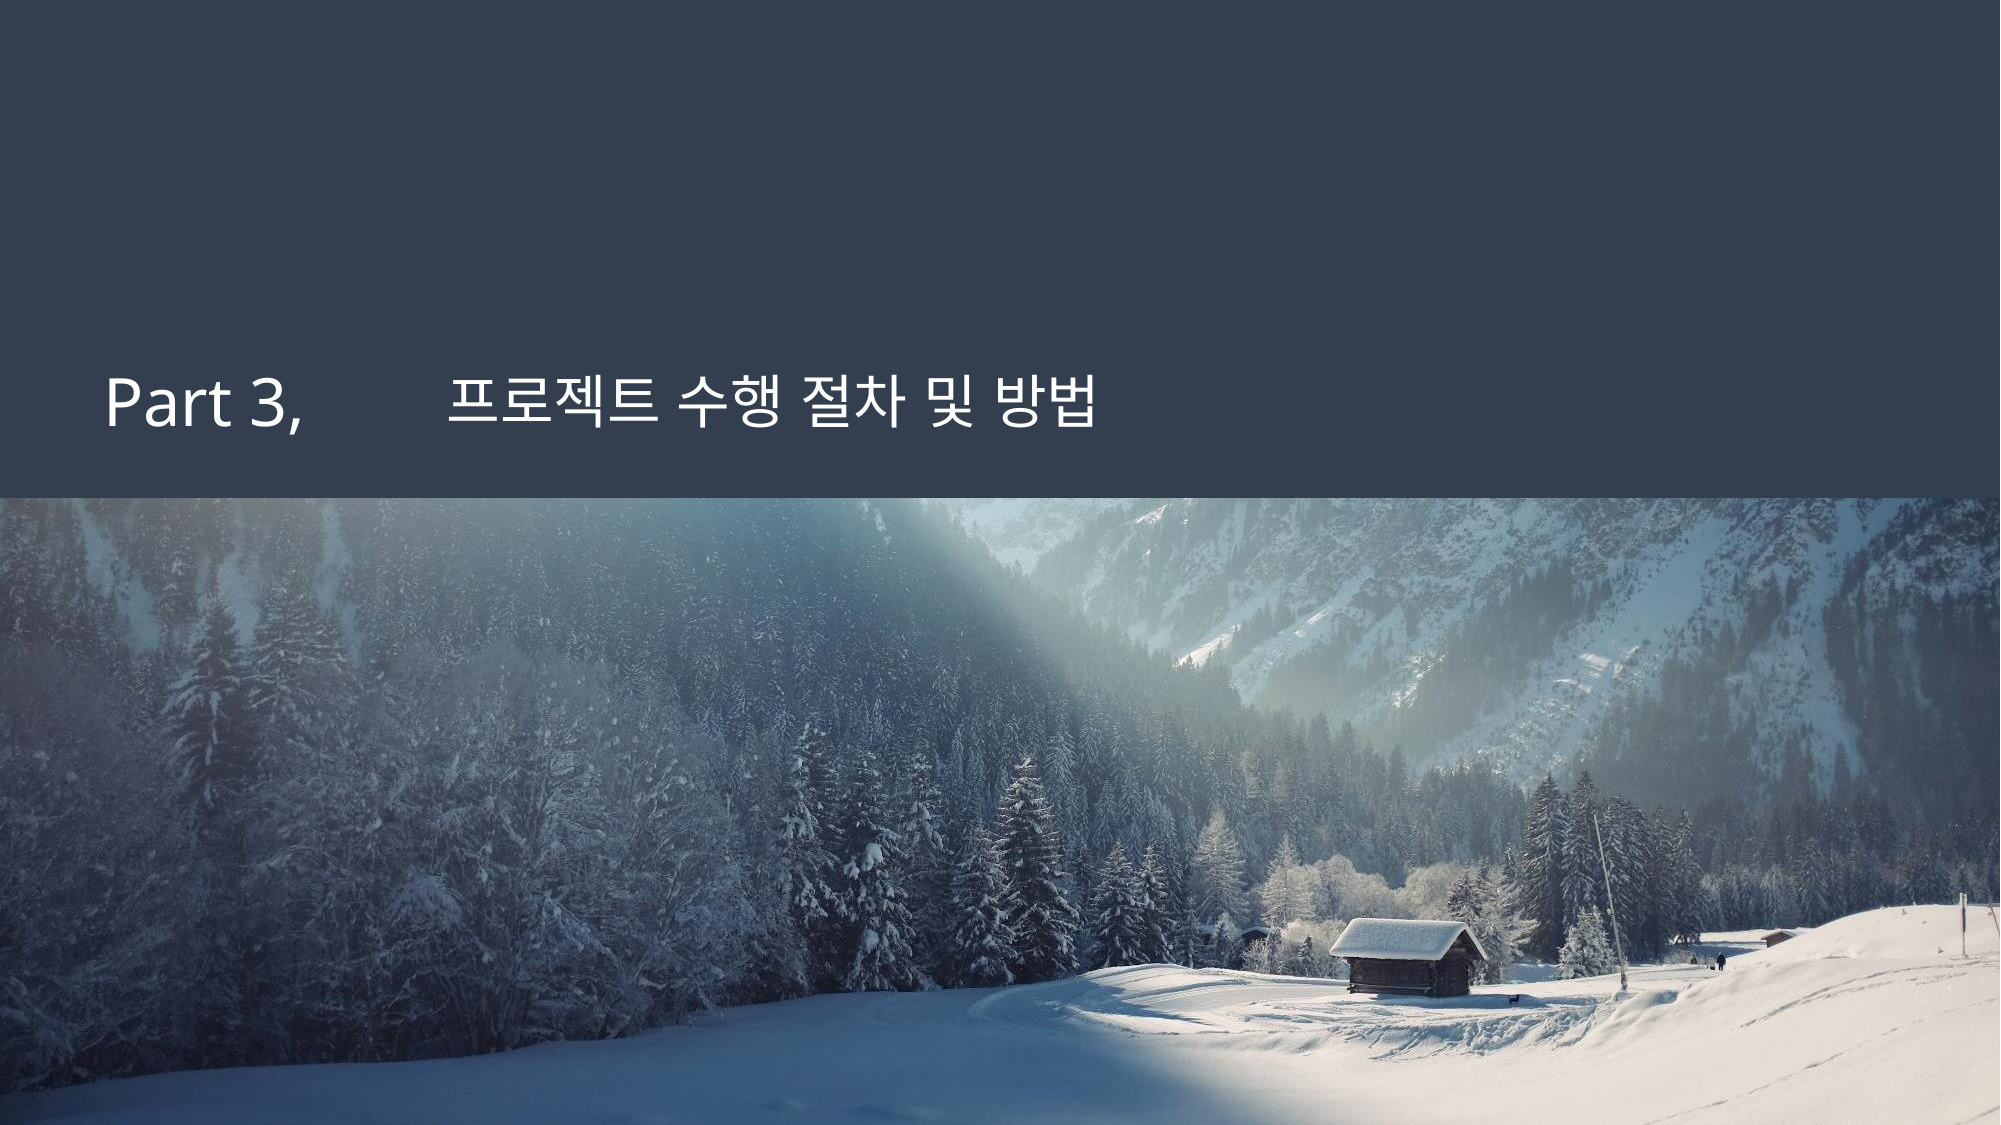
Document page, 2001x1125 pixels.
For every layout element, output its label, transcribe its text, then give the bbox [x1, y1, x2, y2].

picture [0, 498, 2000, 1125]
text_box 프로젝트 수행 절차 및 방법 [431, 357, 1166, 443]
text_box Part 3, [88, 352, 339, 447]
